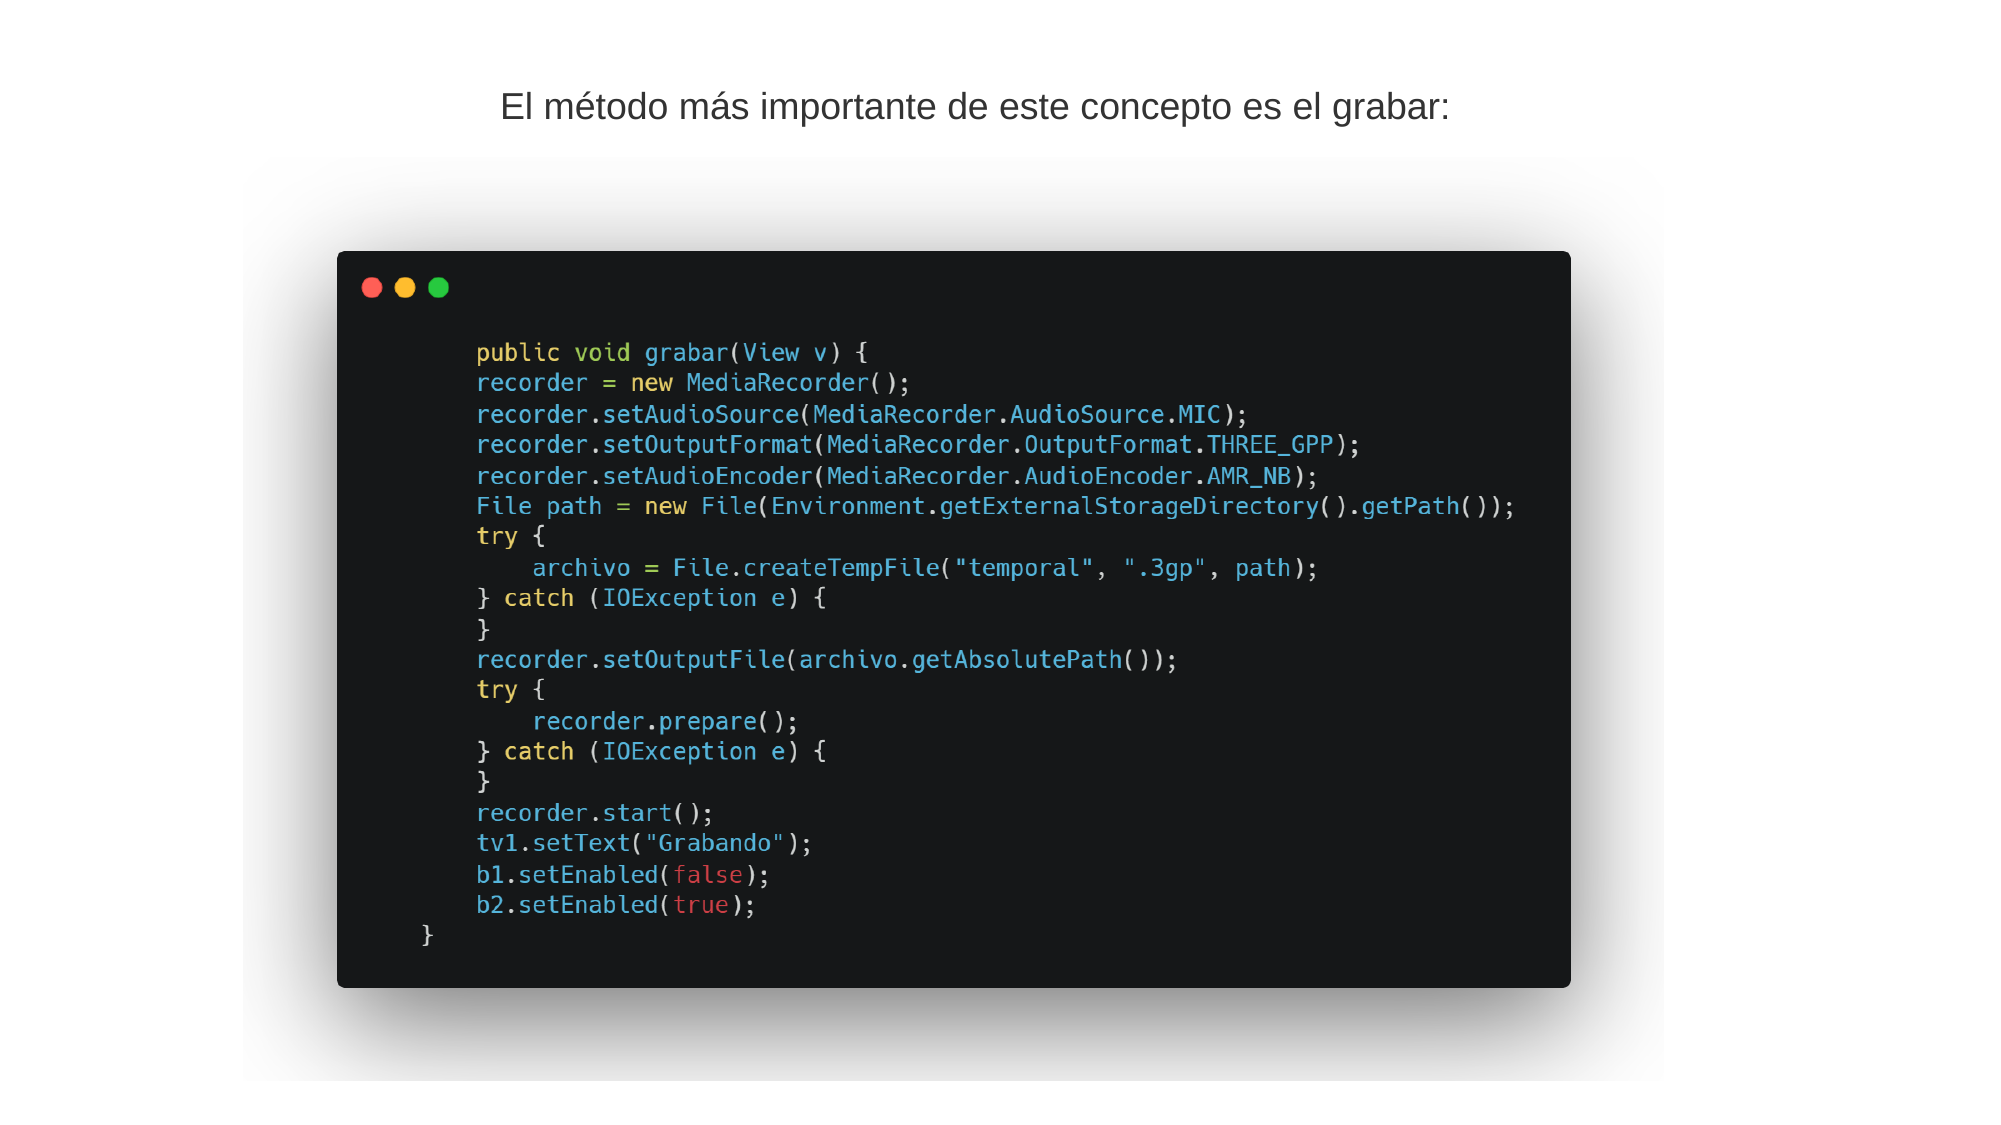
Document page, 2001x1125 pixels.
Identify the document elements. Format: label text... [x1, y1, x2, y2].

picture [243, 157, 1664, 1081]
text_box El método más importante de este concepto es el grabar: [485, 74, 1466, 135]
